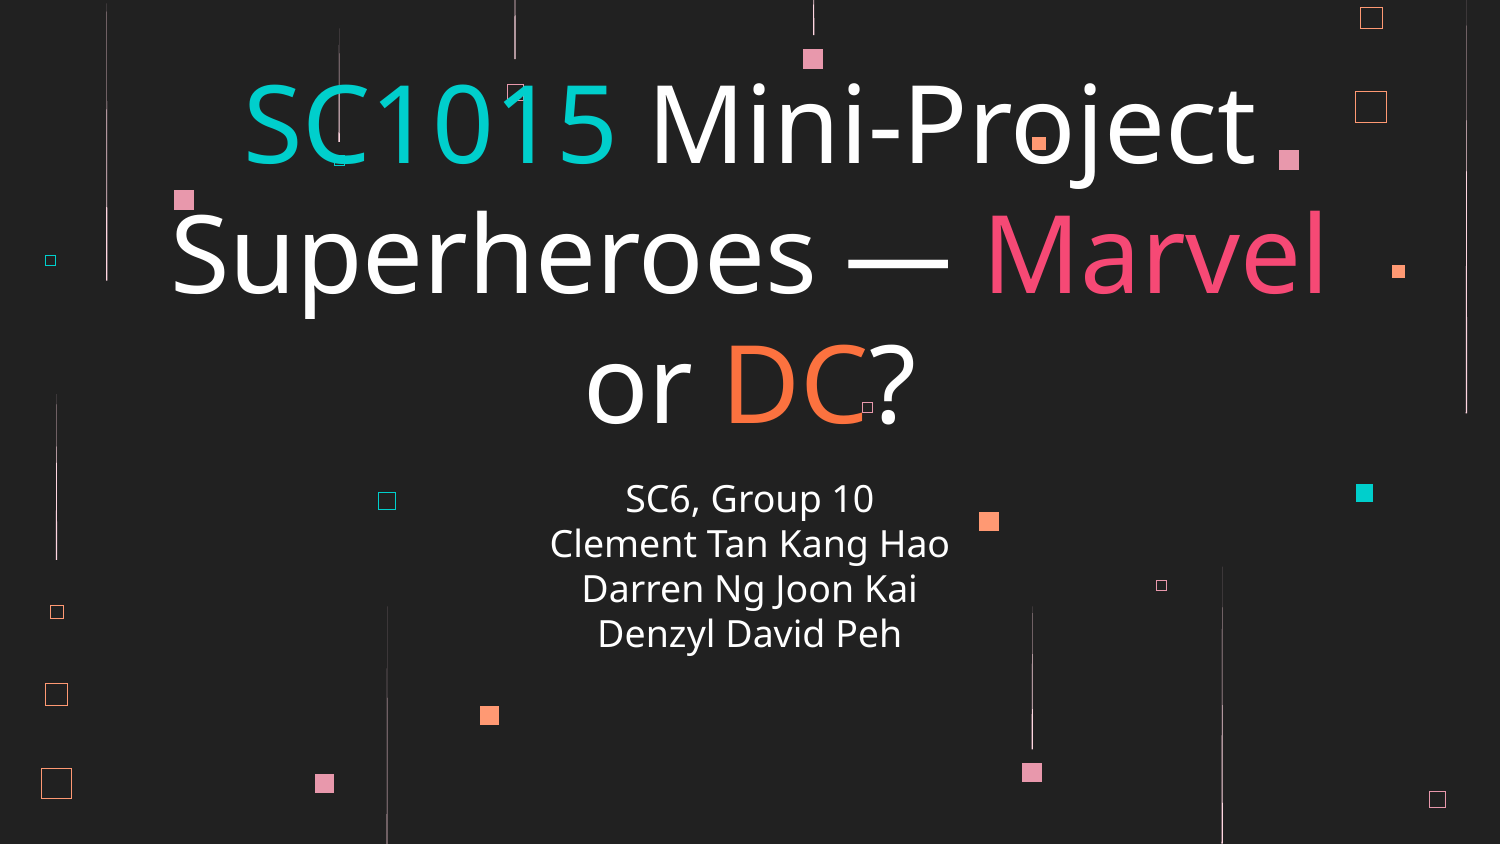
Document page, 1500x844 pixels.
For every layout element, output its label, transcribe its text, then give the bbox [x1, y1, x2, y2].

text_box [479, 705, 500, 726]
subtitle SC6, Group 10 Clement Tan Kang Hao Darren Ng Joon Kai Denzyl David Peh [479, 461, 1021, 726]
text_box [1032, 137, 1046, 151]
text_box [314, 773, 335, 794]
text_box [1022, 606, 1043, 783]
title SC1015 Mini-Project Superheroes — Marvel or DC? [118, 123, 1382, 461]
text_box [979, 511, 999, 532]
